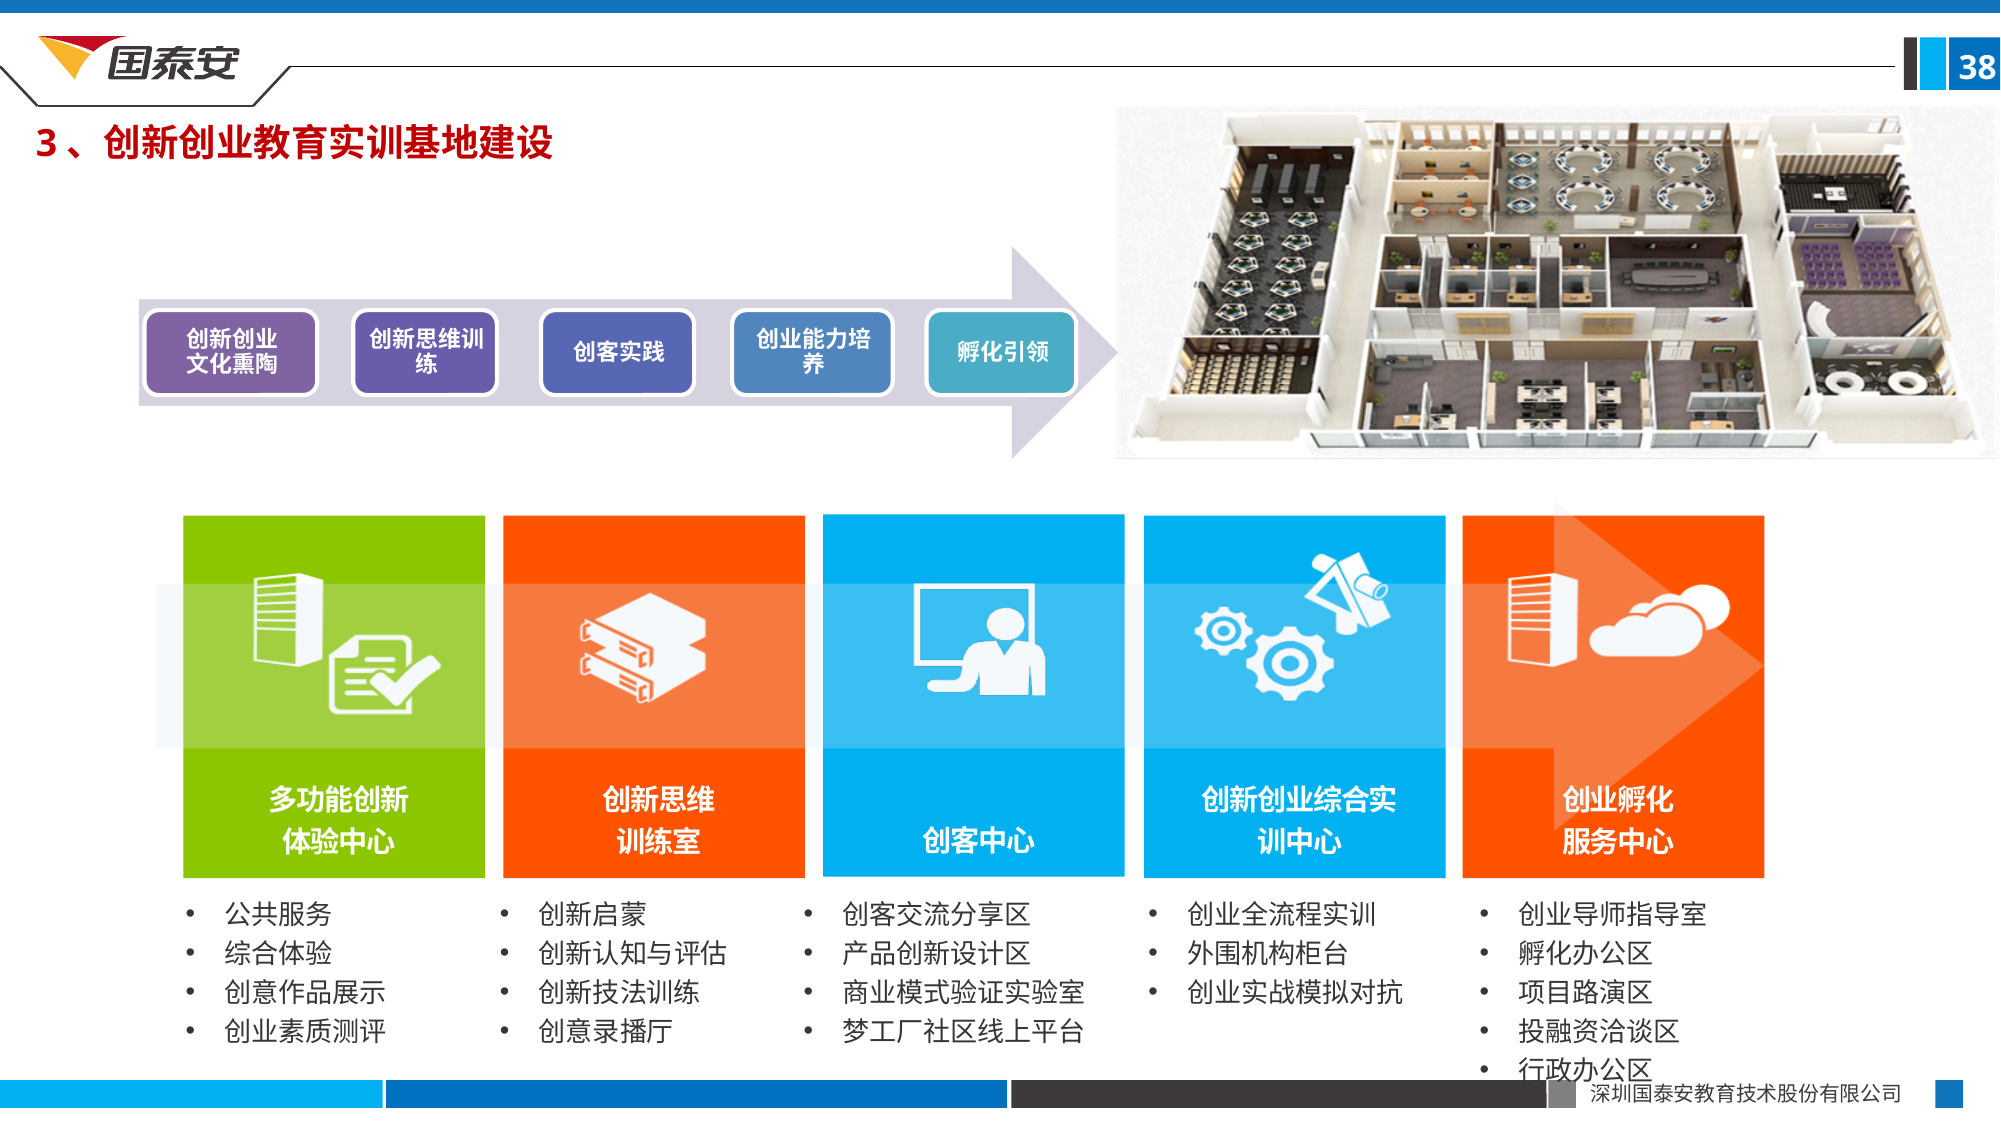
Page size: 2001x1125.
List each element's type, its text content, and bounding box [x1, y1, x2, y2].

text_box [0, 66, 290, 106]
text_box 3、创新创业教育实训基地建设 [21, 111, 138, 172]
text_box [138, 105, 2000, 1096]
text_box 38 [1944, 38, 2000, 94]
